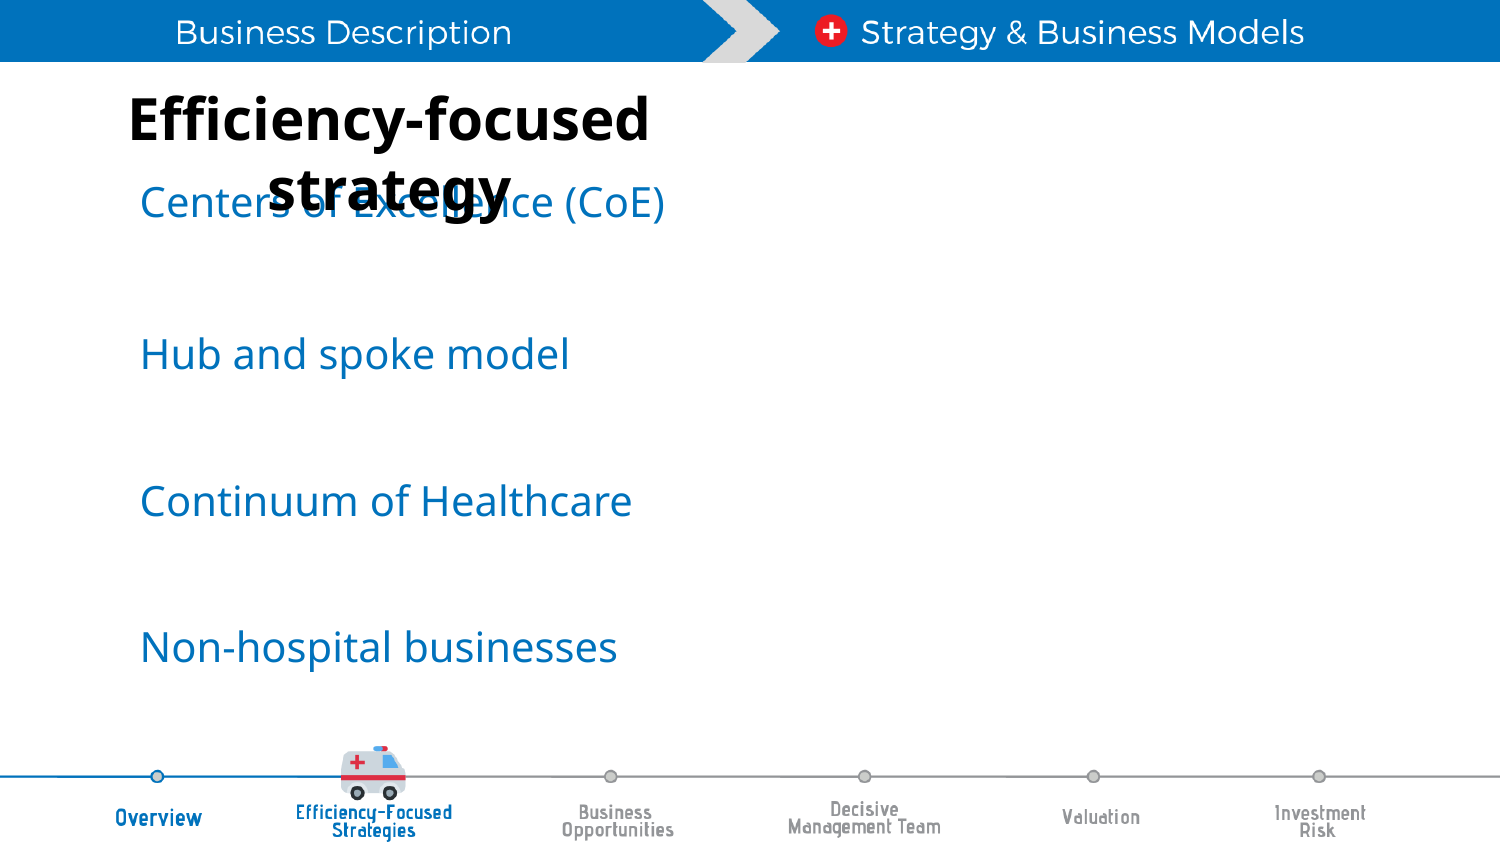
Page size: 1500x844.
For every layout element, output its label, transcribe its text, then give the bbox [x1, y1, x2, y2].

text_box Continuum of Healthcare [128, 469, 724, 534]
text_box Non-hospital businesses [128, 615, 700, 680]
picture [0, 0, 1500, 844]
text_box Efficiency-focused strategy [28, 67, 750, 151]
text_box Centers of Excellence (CoE) [128, 170, 814, 273]
text_box Hub and spoke model [128, 321, 628, 387]
